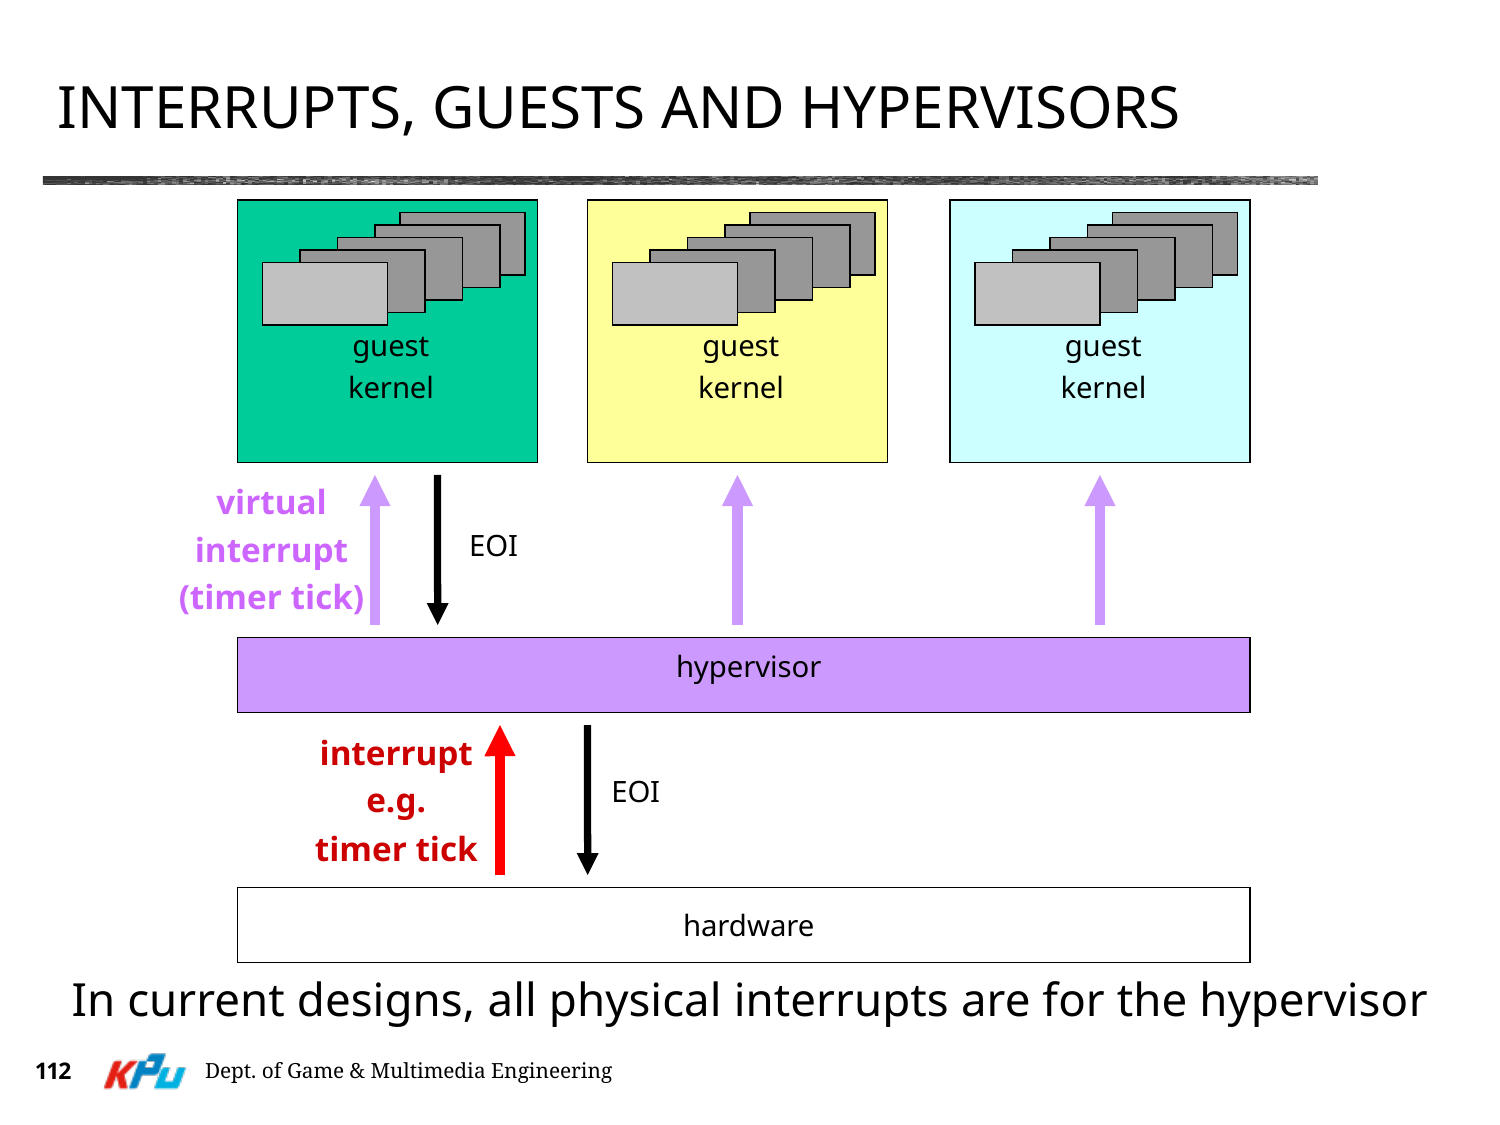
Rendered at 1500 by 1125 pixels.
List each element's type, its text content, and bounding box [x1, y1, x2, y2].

text_box In current designs, all physical interrupts are for the hypervisor [71, 970, 1429, 1026]
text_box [185, 203, 1249, 960]
title Interrupts, Guests and Hypervisors [42, 39, 1458, 182]
picture [92, 1030, 191, 1120]
footer Dept. of Game & Multimedia Engineering [190, 1042, 879, 1103]
slide_number 112 [13, 1042, 93, 1103]
